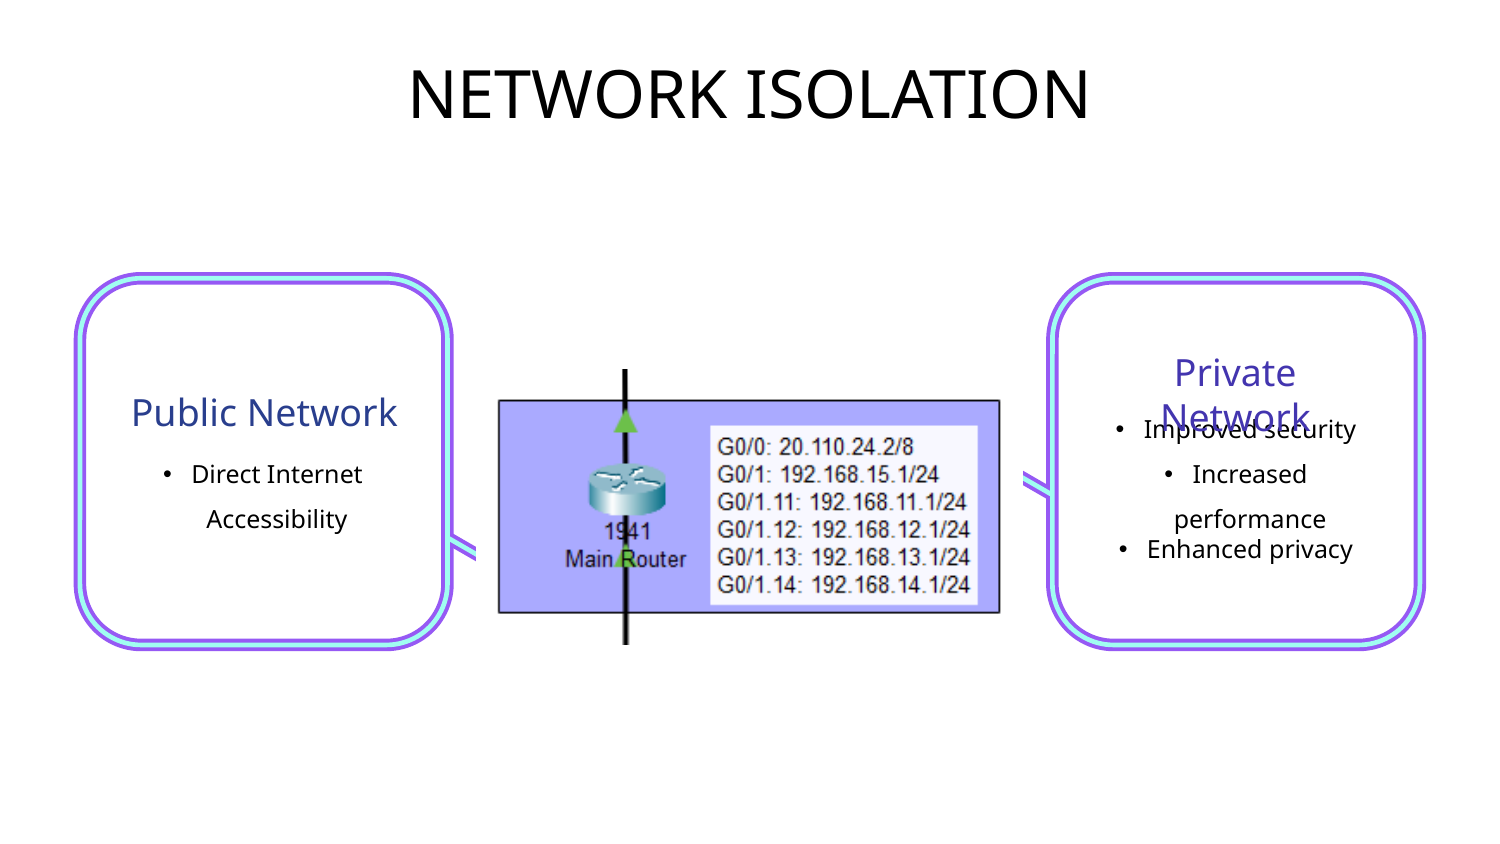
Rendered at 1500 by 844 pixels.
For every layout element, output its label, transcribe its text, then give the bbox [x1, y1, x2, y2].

picture [476, 369, 1024, 646]
text_box [79, 278, 448, 645]
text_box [98, 385, 429, 538]
title NETWORK ISOLATION [84, 49, 1416, 134]
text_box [446, 536, 471, 629]
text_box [1029, 403, 1054, 496]
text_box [1070, 367, 1402, 556]
text_box [1052, 278, 1420, 645]
